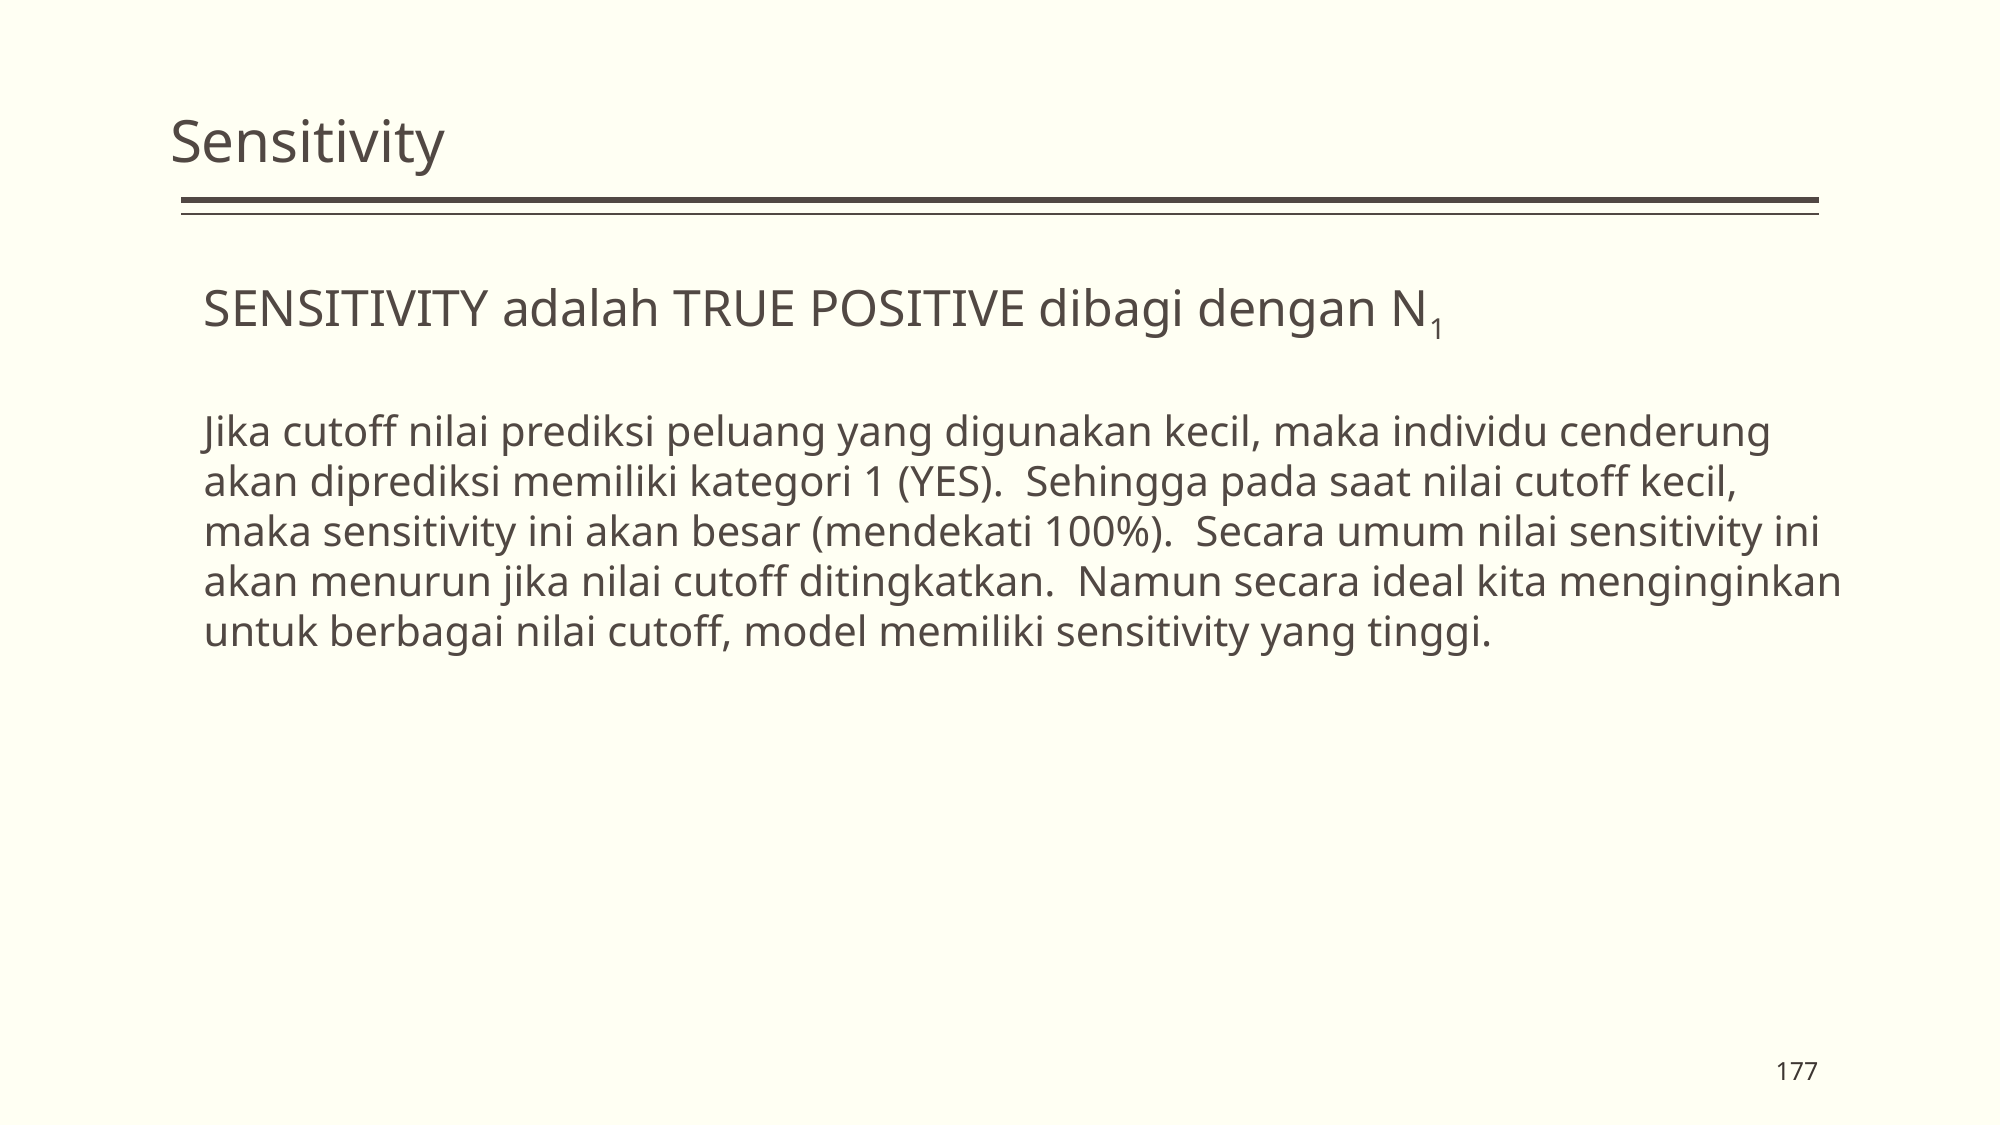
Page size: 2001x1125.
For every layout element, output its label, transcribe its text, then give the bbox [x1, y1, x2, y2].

title Sensitivity [169, 0, 1464, 183]
slide_number 177 [1518, 1042, 1819, 1103]
text_box SENSITIVITY adalah TRUE POSITIVE dibagi dengan N1 Jika cutoff nilai prediksi peluang yang digunakan kecil, maka individu cenderung akan diprediksi memiliki kategori 1 (YES). Sehingga pada saat nilai cutoff kecil, maka sensitivity ini akan besar (mendekati 100%). Secara umum nilai sensitivity ini akan menurun jika nilai cutoff ditingkatkan. Namun secara ideal kita menginginkan untuk berbagai nilai cutoff, model memiliki sensitivity yang tinggi. [188, 269, 1870, 663]
